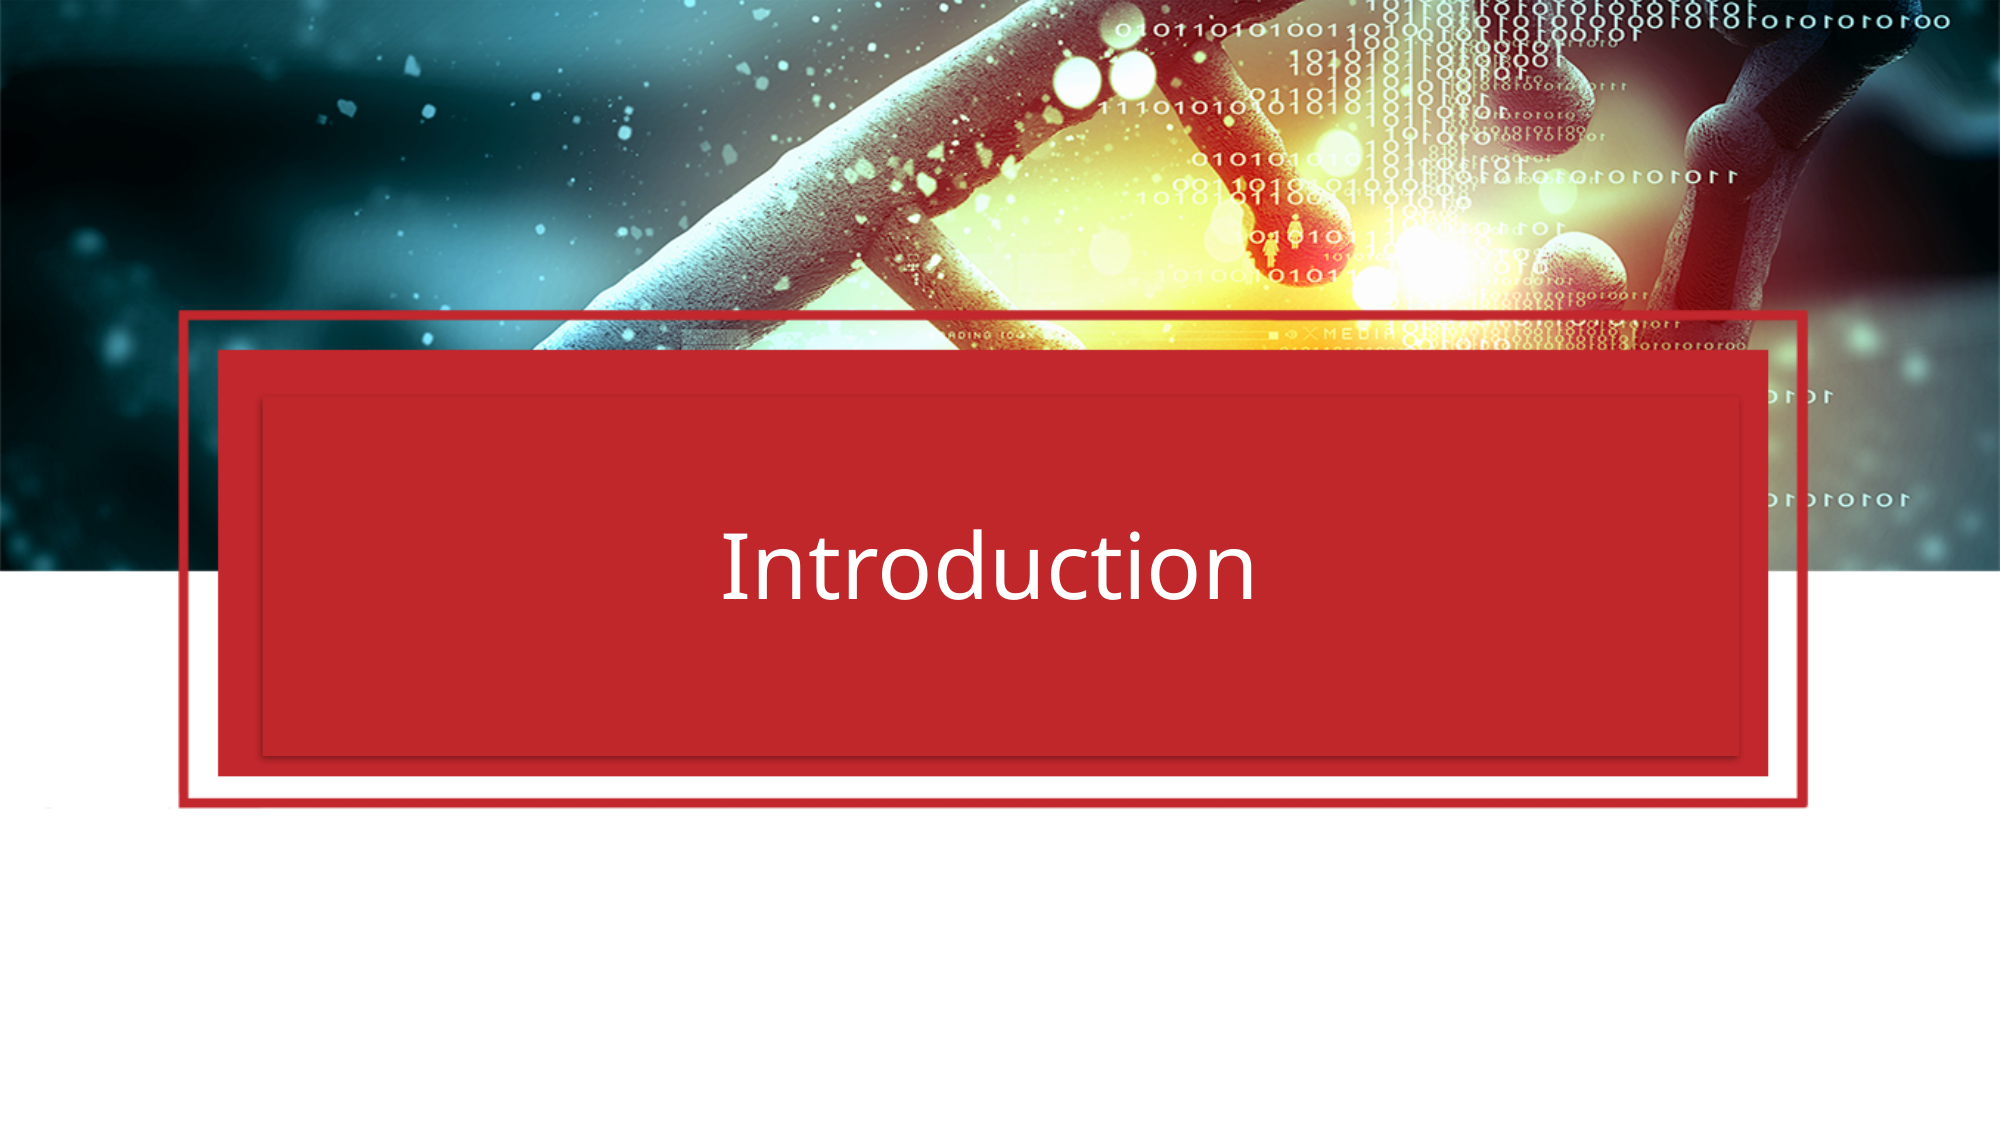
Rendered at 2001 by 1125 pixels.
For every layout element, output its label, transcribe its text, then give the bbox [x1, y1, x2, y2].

picture [0, 0, 2000, 868]
title Introduction [241, 370, 1739, 756]
